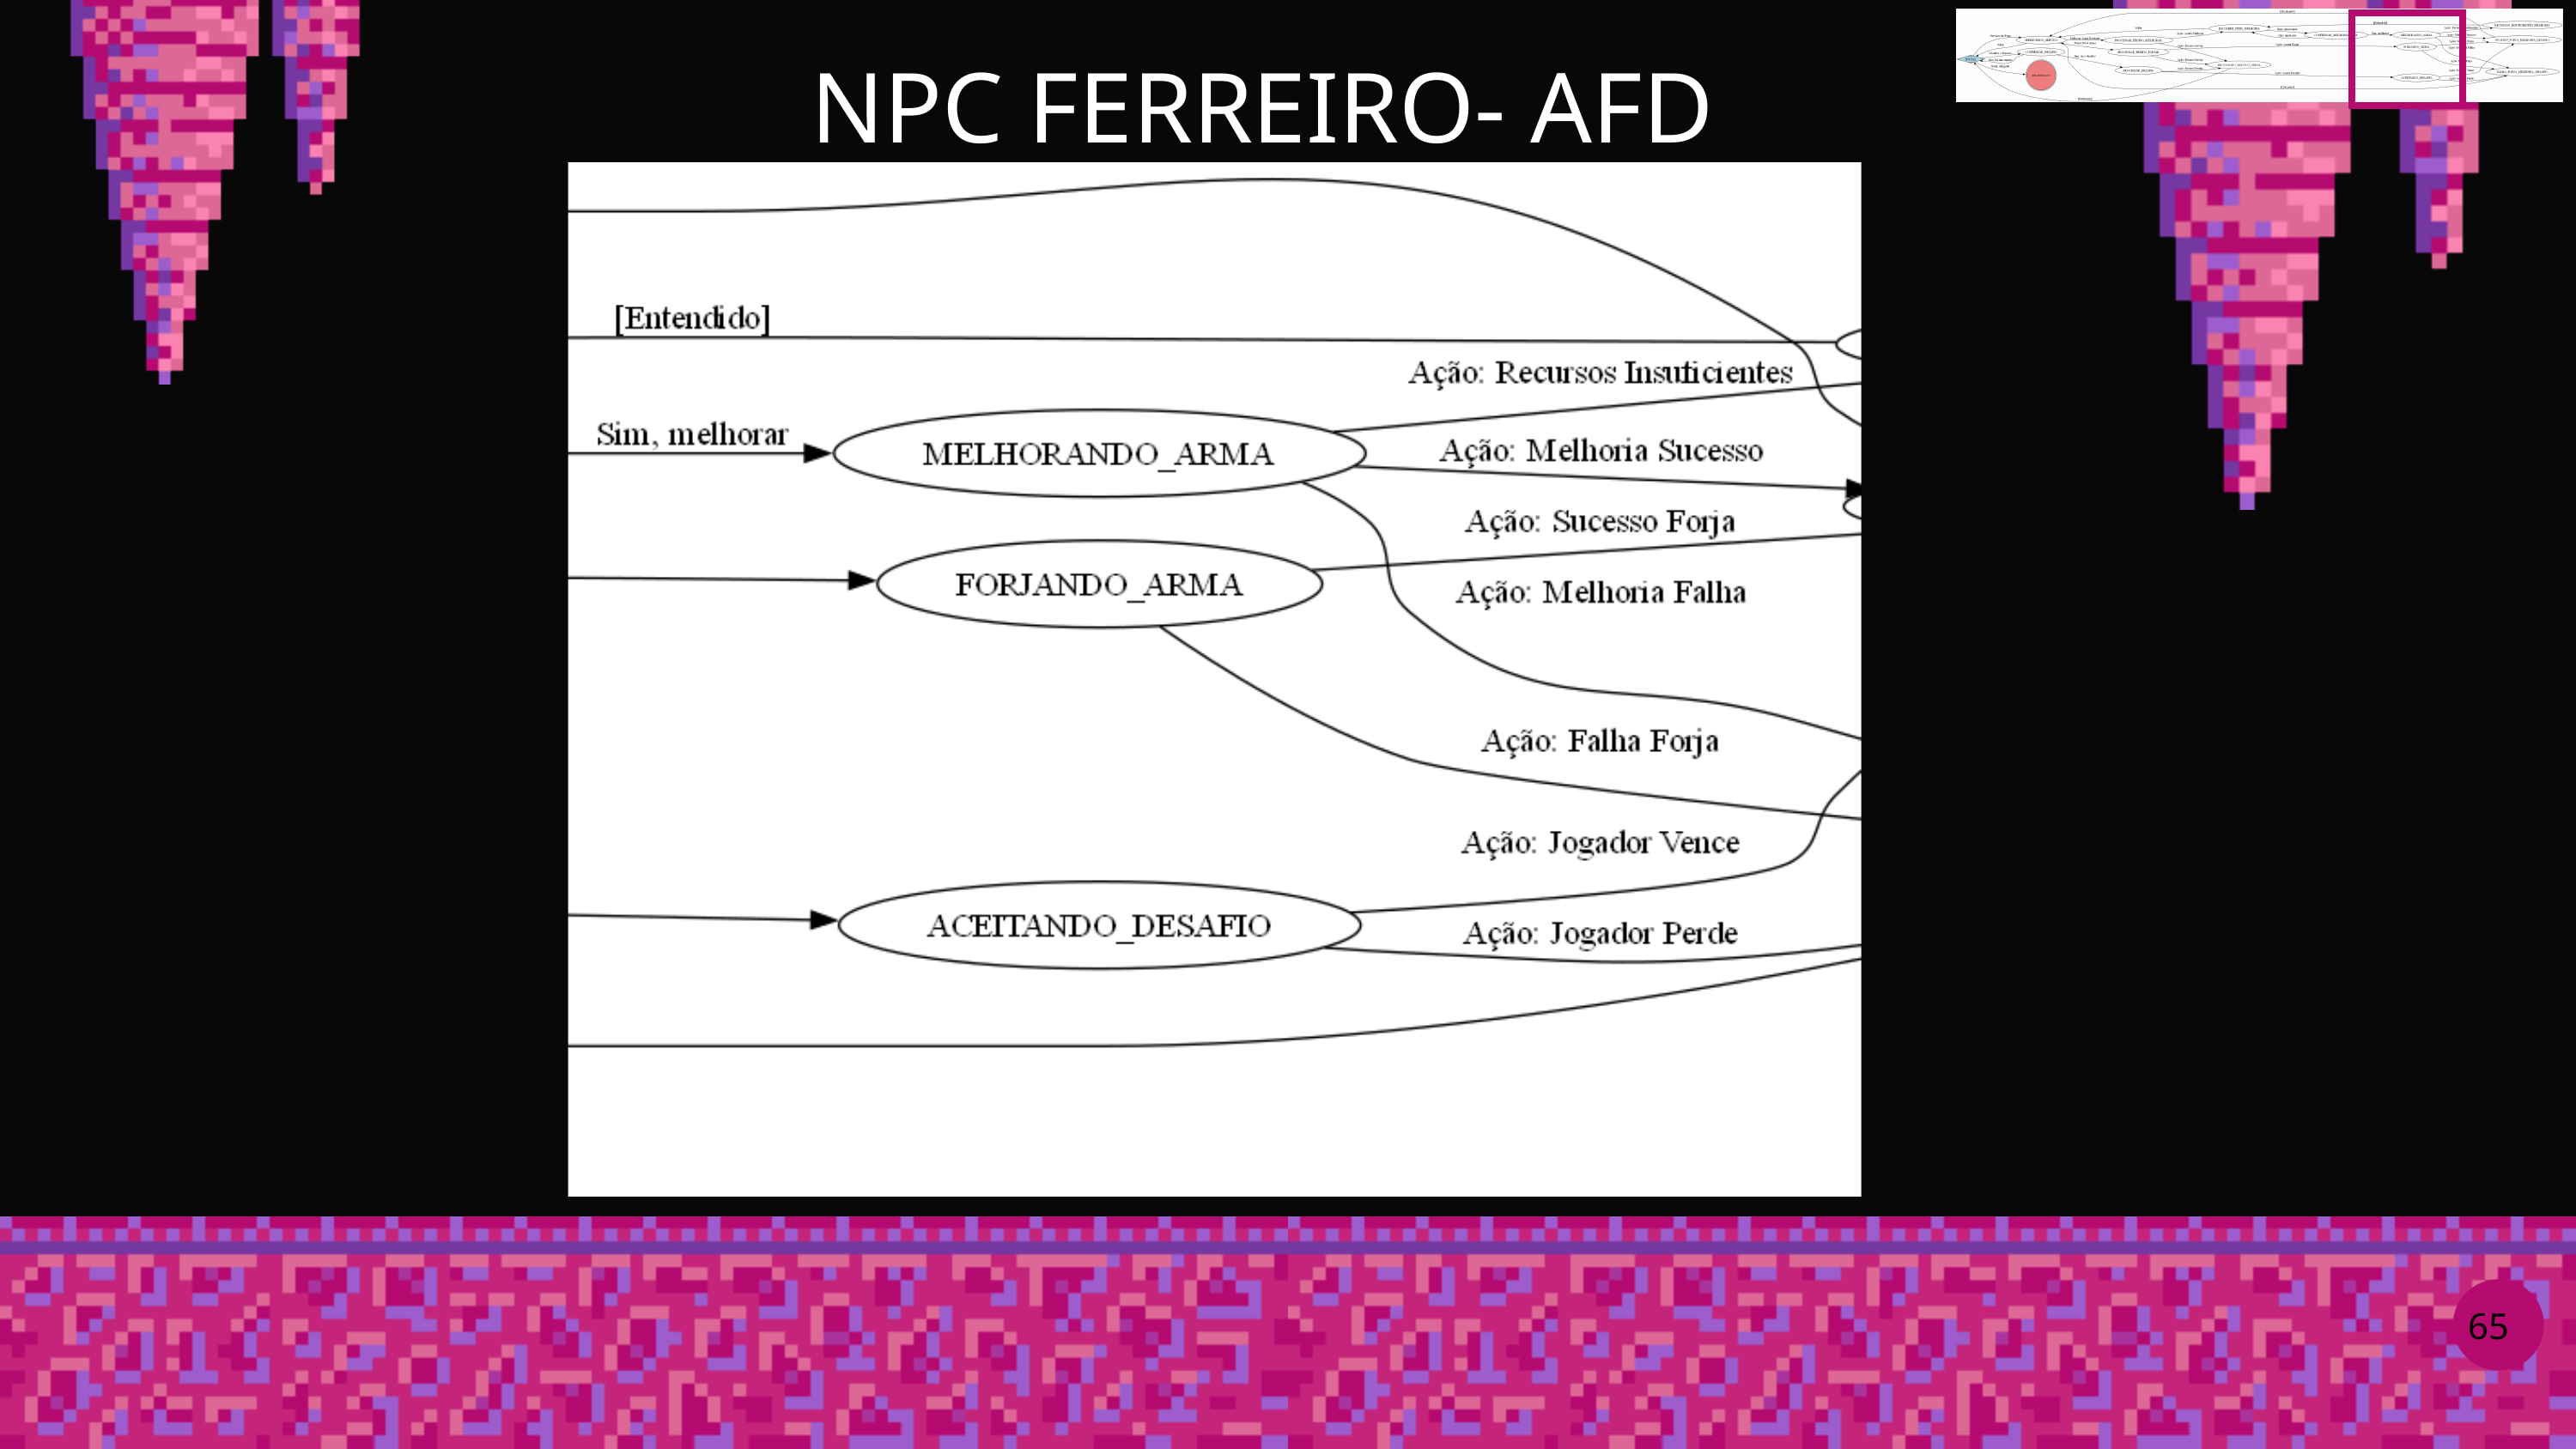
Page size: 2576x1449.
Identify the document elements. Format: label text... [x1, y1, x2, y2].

text_box [568, 162, 1862, 1197]
text_box [0, 1216, 1287, 1449]
text_box [2112, 0, 2512, 9]
text_box [1287, 1216, 2576, 1449]
text_box [2112, 102, 2512, 510]
text_box [1956, 9, 2563, 102]
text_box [2452, 1279, 2544, 1371]
text_box [58, 0, 374, 385]
text_box NPC FERREIRO- AFD [568, 26, 1957, 162]
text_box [2351, 12, 2464, 106]
